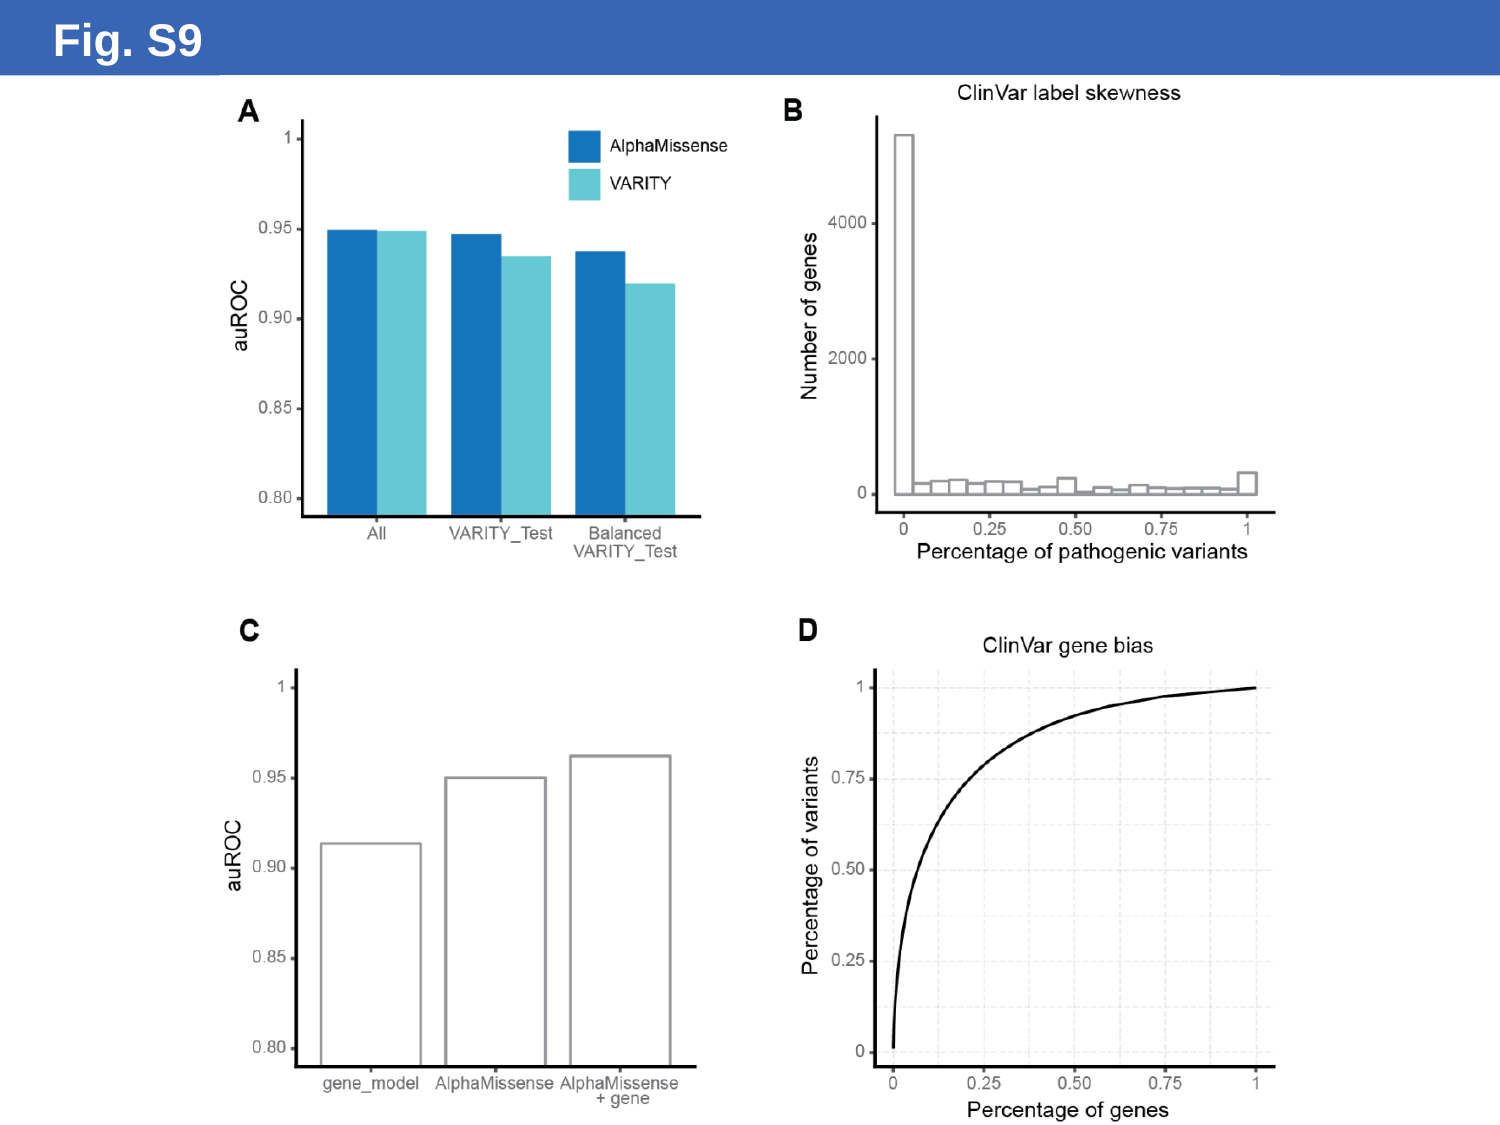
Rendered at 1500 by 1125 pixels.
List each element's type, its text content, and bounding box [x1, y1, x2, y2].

picture [220, 75, 1280, 568]
text_box Fig. S9 [0, 0, 1500, 76]
picture [220, 613, 1280, 1125]
